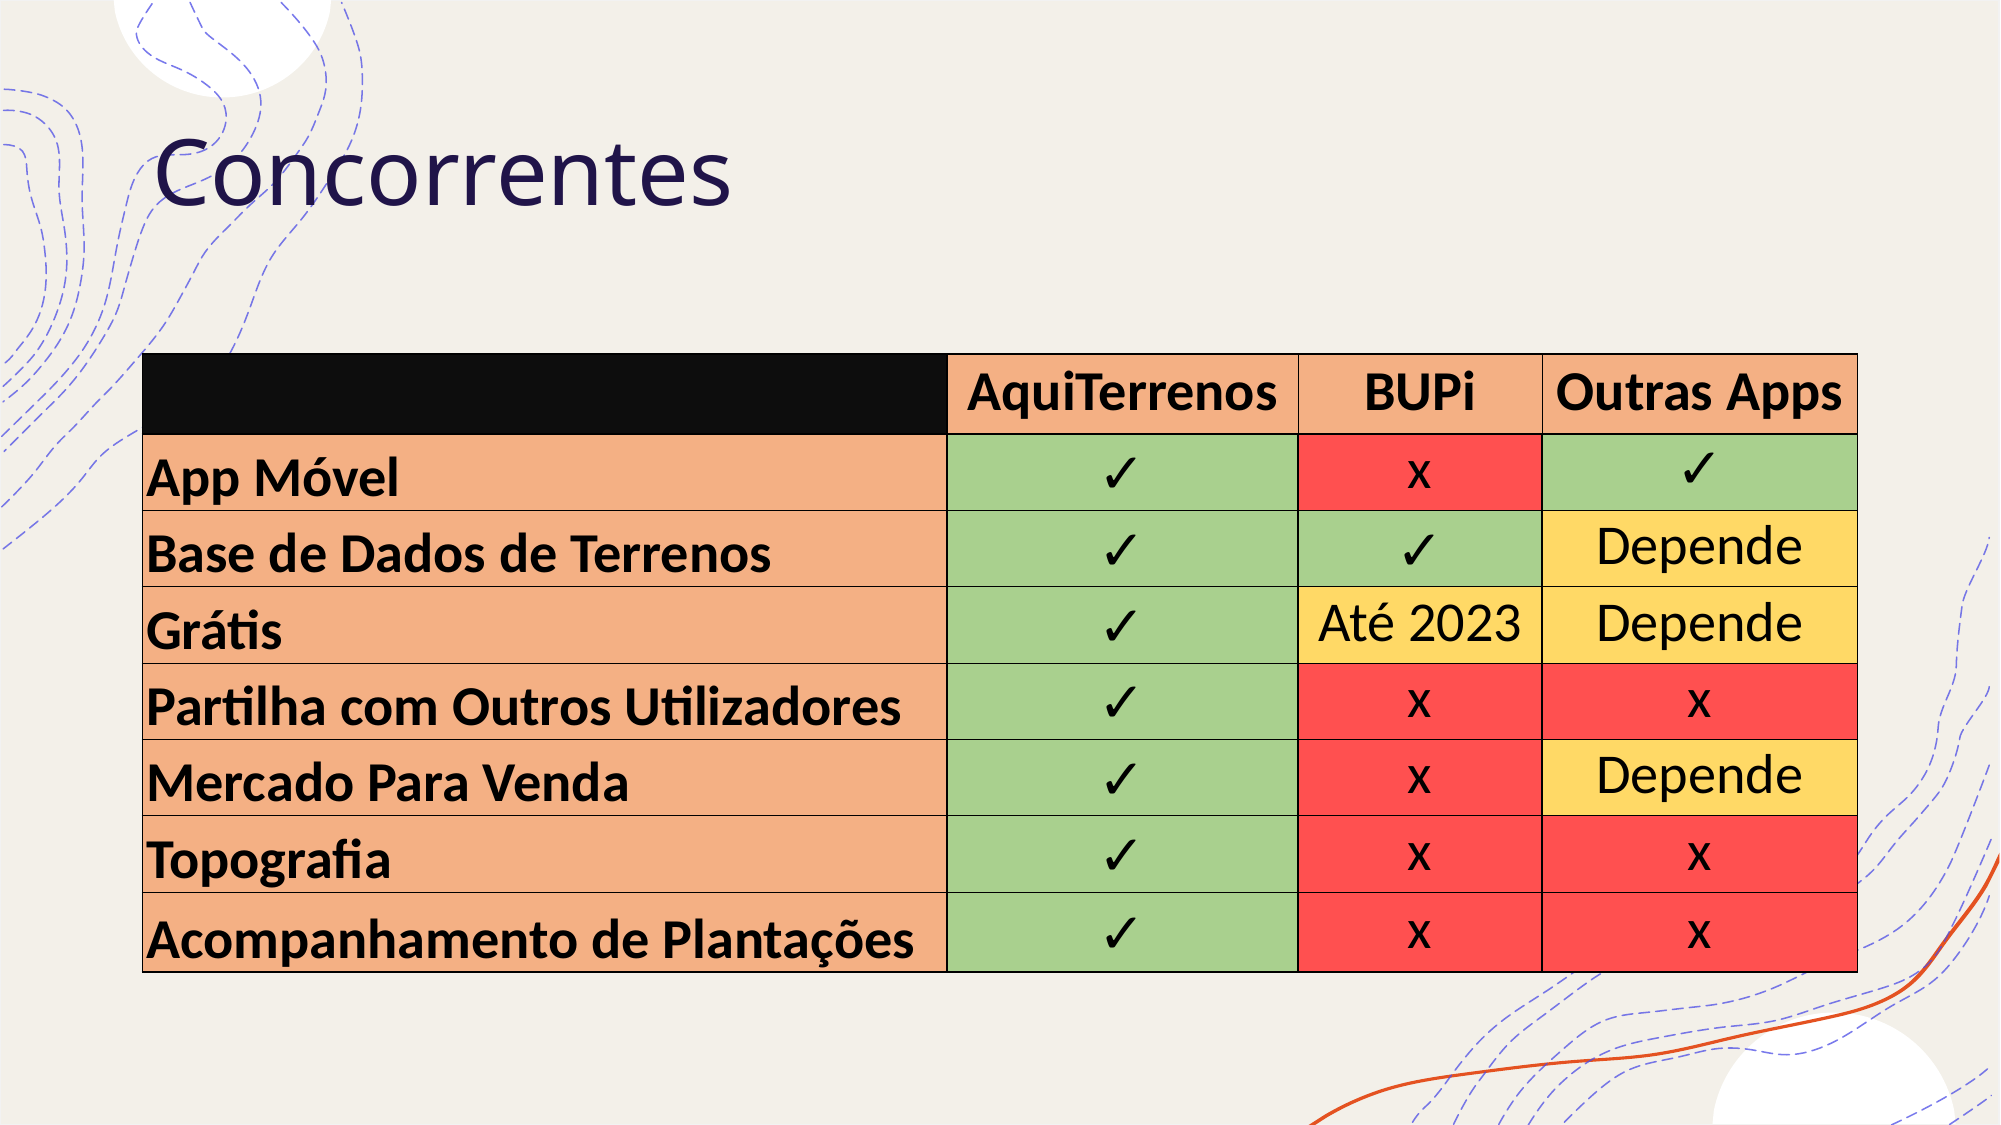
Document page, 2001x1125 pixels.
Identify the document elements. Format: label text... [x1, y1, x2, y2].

table_cell Grátis [143, 587, 946, 663]
table_cell x [1299, 740, 1541, 815]
table_cell x [1543, 816, 1857, 892]
table_cell Base de Dados de Terrenos [143, 511, 946, 586]
table_cell Depende [1543, 587, 1857, 663]
table_cell App Móvel [143, 435, 946, 510]
table_cell ✓ [948, 740, 1297, 815]
table_cell x [1299, 435, 1541, 510]
table_cell ✓ [1543, 435, 1857, 510]
table_cell x [1299, 893, 1541, 971]
table_cell ✓ [1299, 511, 1541, 586]
table_header Outras Apps [1543, 355, 1857, 433]
table_cell Depende [1543, 740, 1857, 815]
table_cell ✓ [948, 435, 1297, 510]
table_cell Depende [1543, 511, 1857, 586]
table_cell x [1299, 816, 1541, 892]
table_header AquiTerrenos [948, 355, 1298, 433]
table_header [143, 355, 946, 433]
table_cell Partilha com Outros Utilizadores [143, 664, 946, 739]
table_cell ✓ [948, 893, 1297, 971]
table_cell Acompanhamento de Plantações [143, 893, 946, 971]
table_cell x [1299, 664, 1541, 739]
table_cell x [1543, 893, 1857, 971]
table_cell Até 2023 [1299, 587, 1541, 663]
table_cell Topografia [143, 816, 946, 892]
table_cell ✓ [948, 587, 1297, 663]
table_header BUPi [1299, 355, 1542, 433]
table_cell Mercado Para Venda [143, 740, 946, 815]
title Concorrentes [137, 59, 1863, 278]
table_cell ✓ [948, 664, 1297, 739]
table_cell ✓ [948, 511, 1297, 586]
table_cell ✓ [948, 816, 1297, 892]
table_cell x [1543, 664, 1857, 739]
